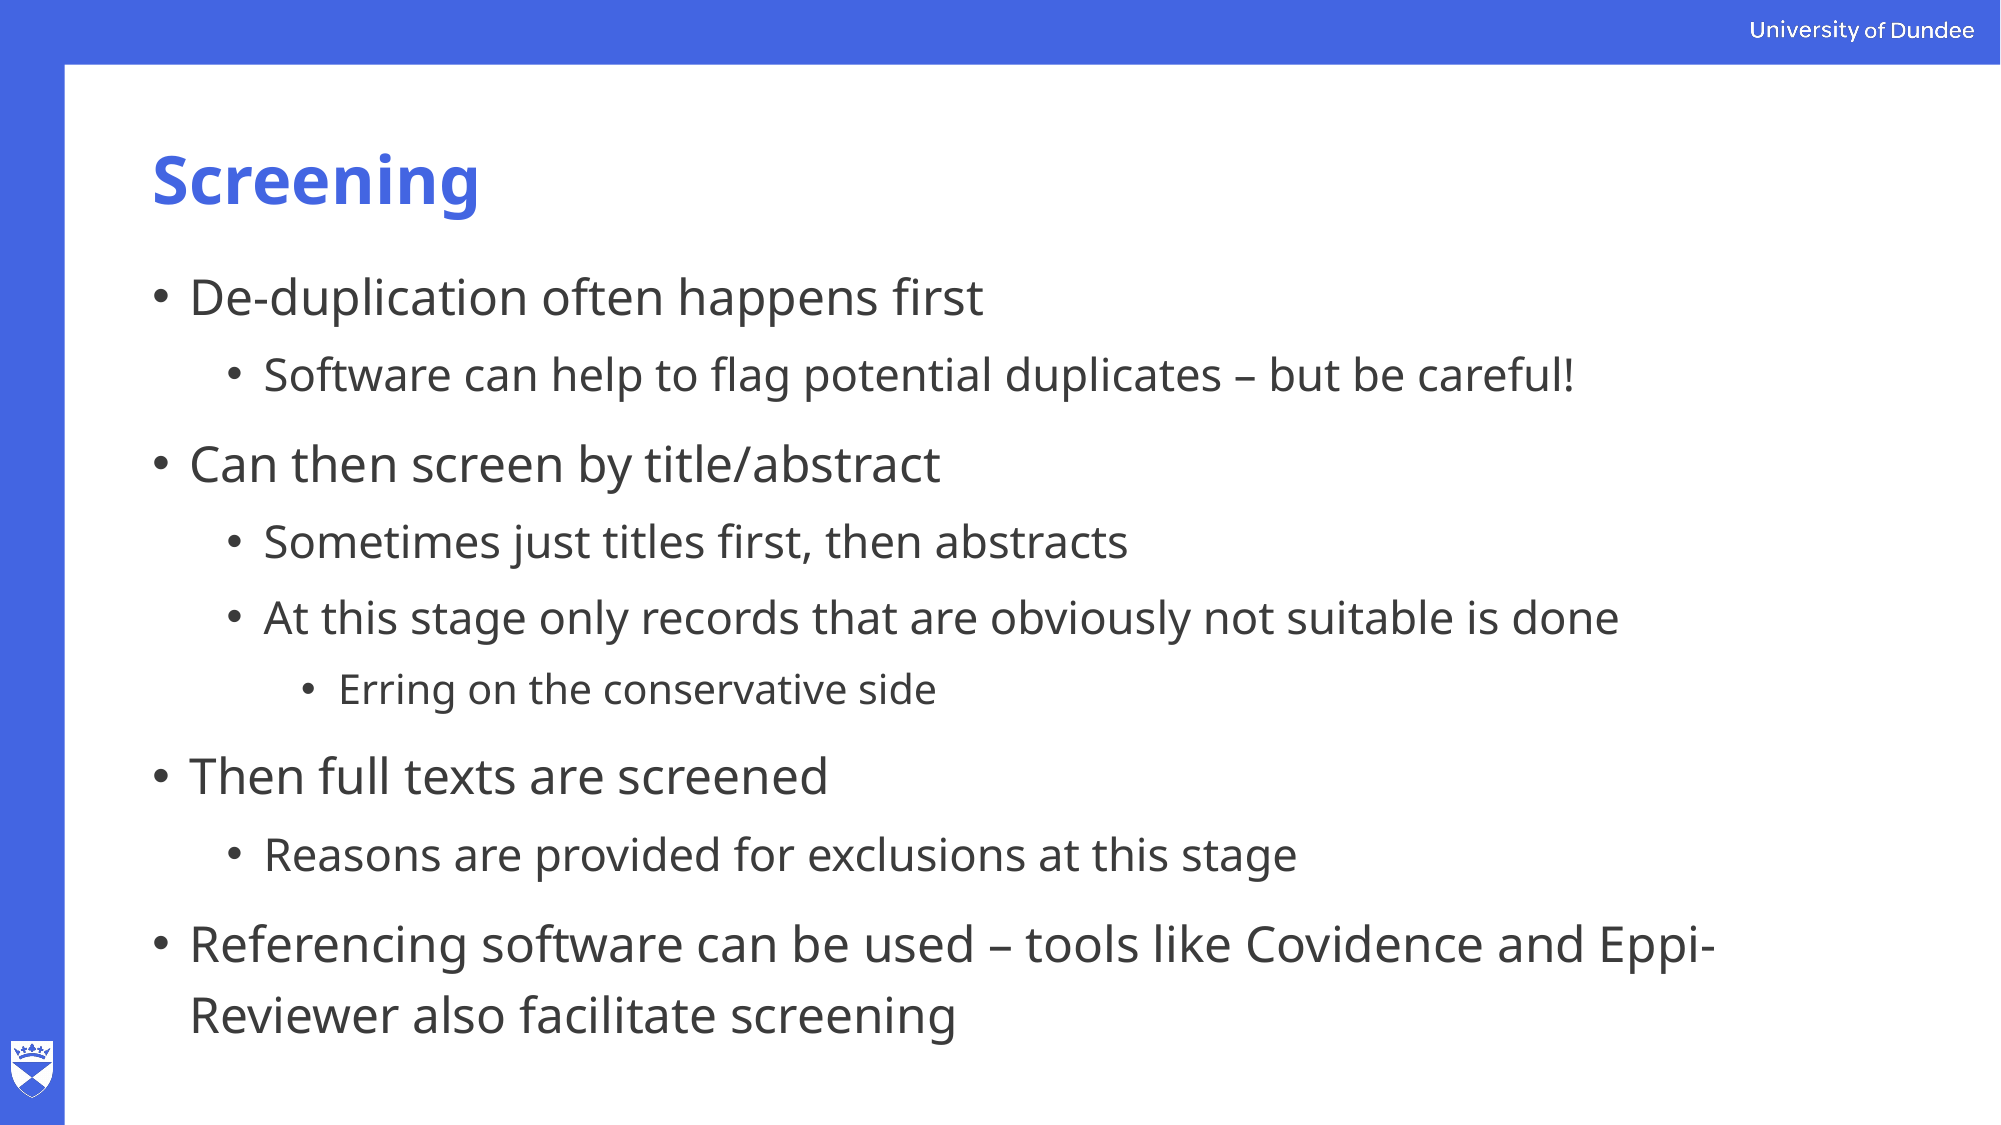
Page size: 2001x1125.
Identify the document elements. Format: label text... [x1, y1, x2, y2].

title Screening [137, 127, 1863, 238]
list De-duplication often happens first Software can help to flag potential duplicates – but be careful! Can then screen by title/abstract Sometimes just titles first, then abstracts At this stage only records that are obviously not suitable is done Erring on the conservative side Then full texts are screened Reasons are provided for exclusions at this stage Referencing software can be used – tools like Covidence and Eppi-Reviewer also facilitate screening [137, 246, 1863, 1059]
picture [1751, 20, 1974, 42]
picture [11, 1041, 53, 1098]
